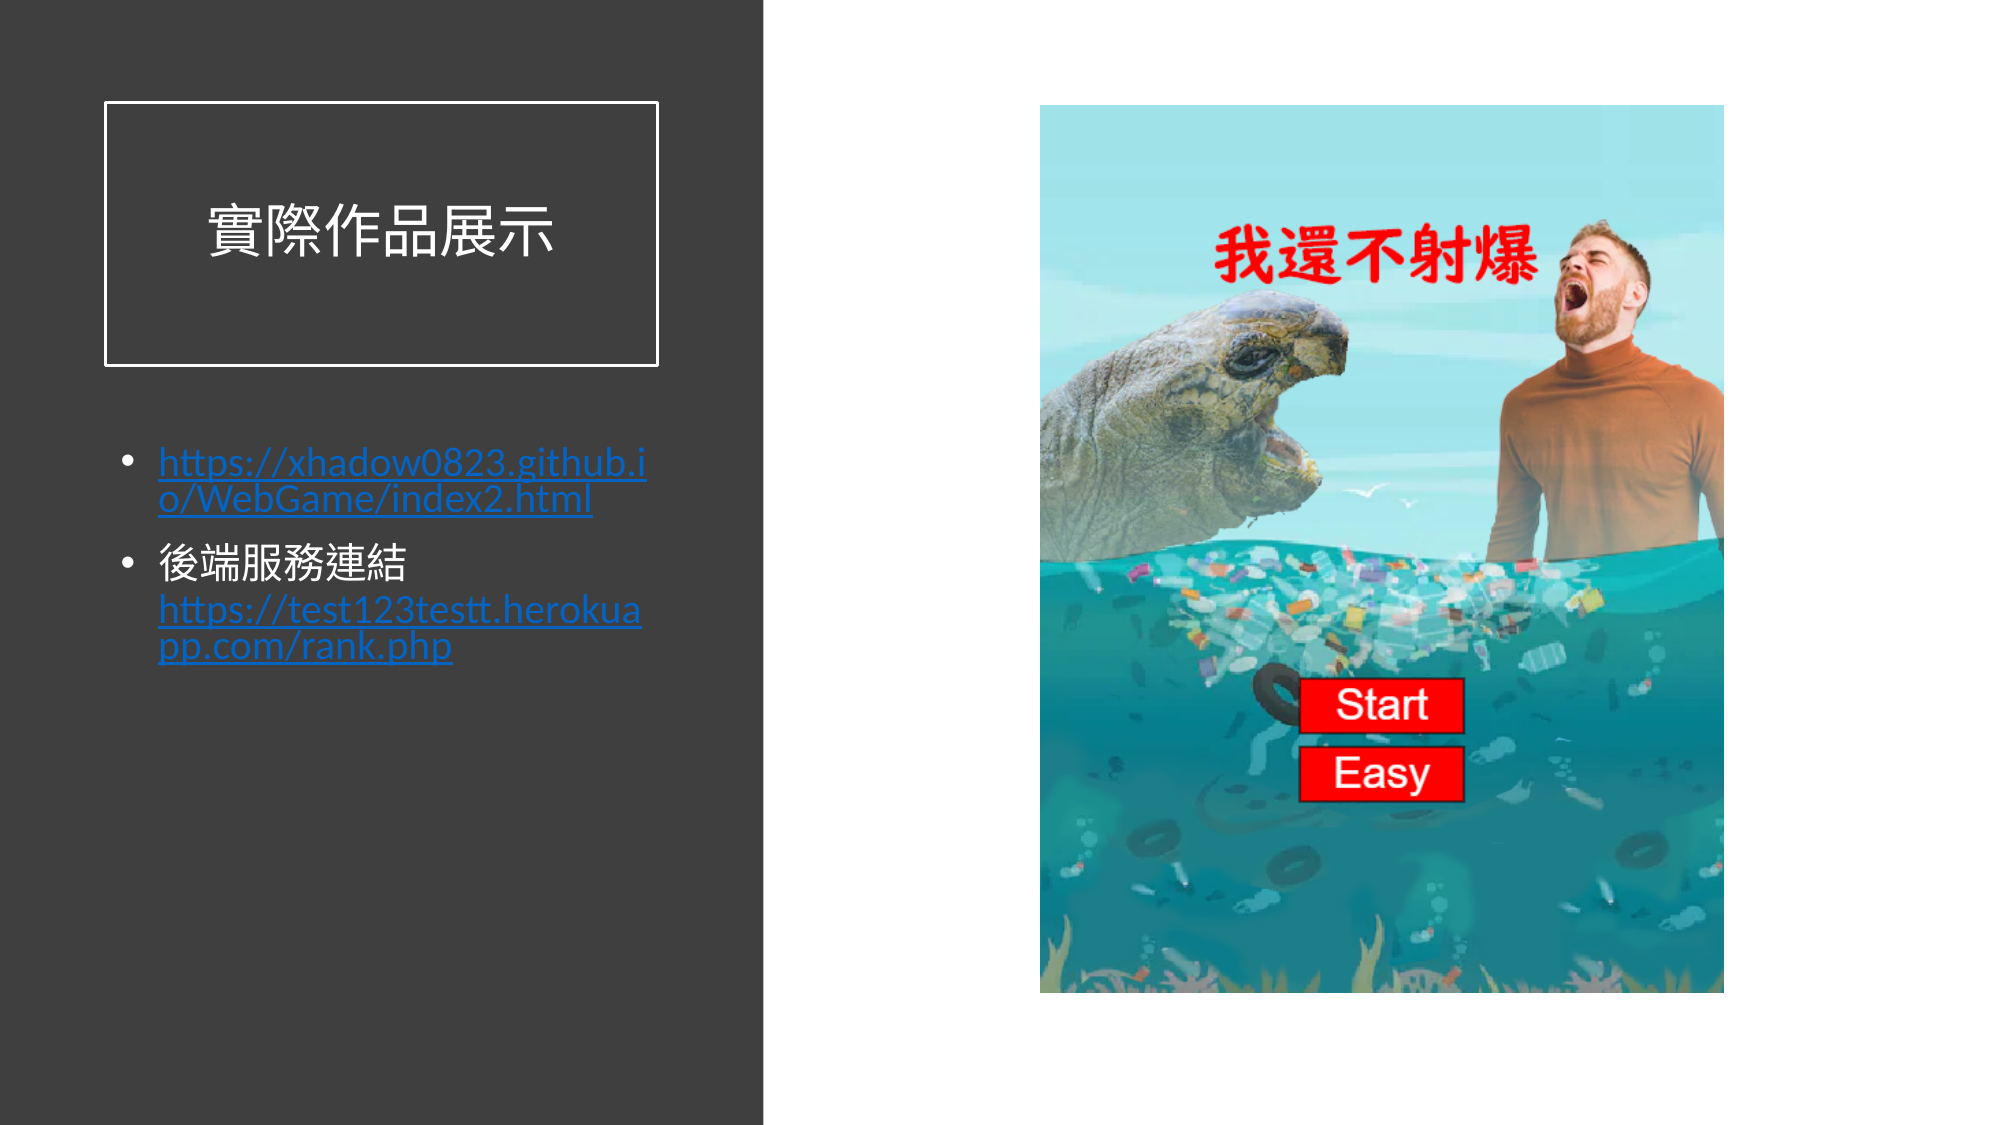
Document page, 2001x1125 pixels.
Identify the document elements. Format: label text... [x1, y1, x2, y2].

picture [1039, 105, 1724, 993]
list https://xhadow0823.github.io/WebGame/index2.html 後端服務連結https://test123testt.herokuapp.com/rank.php [105, 432, 676, 994]
title 實際作品展示 [105, 102, 658, 366]
text_box [0, 0, 764, 1125]
